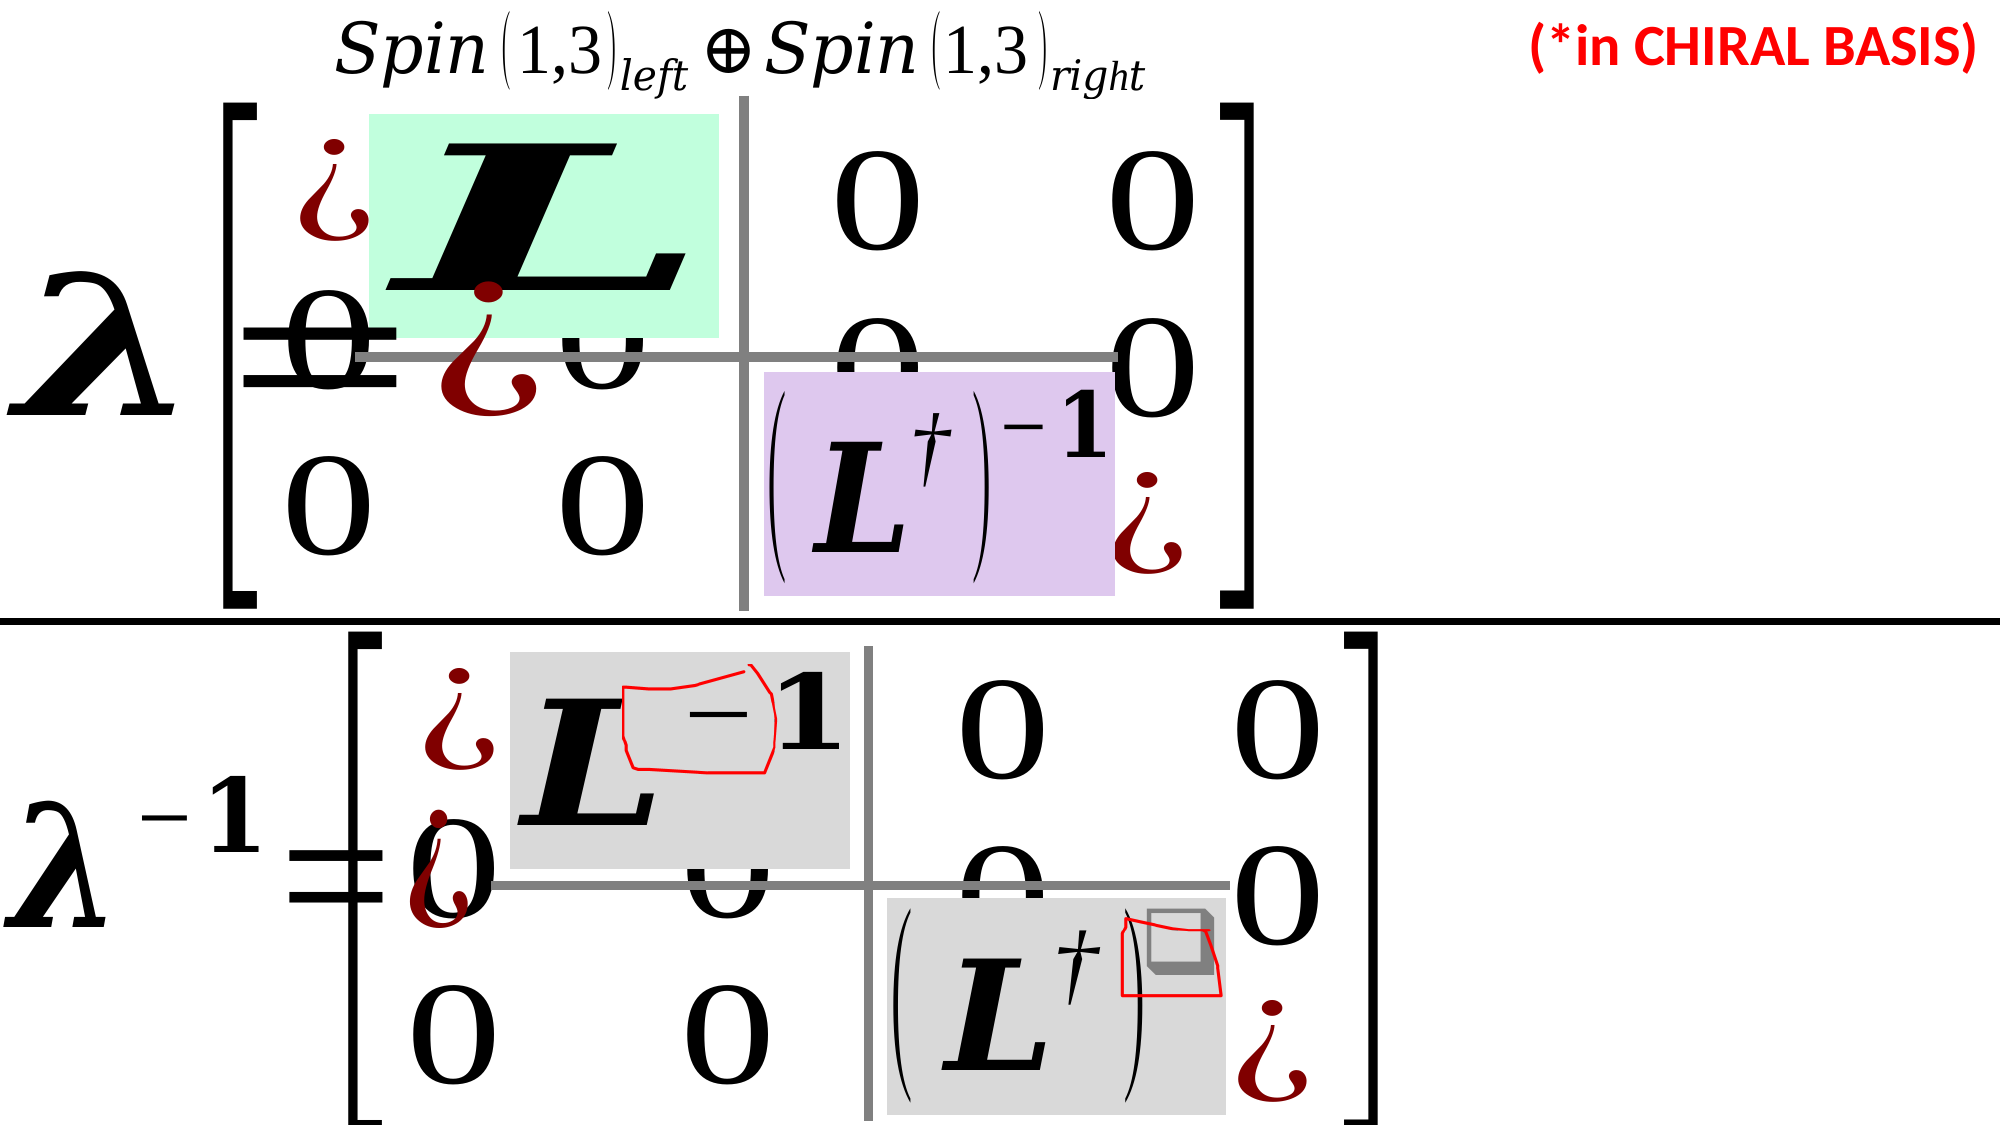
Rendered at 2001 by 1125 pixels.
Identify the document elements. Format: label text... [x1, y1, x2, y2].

text_box (*in CHIRAL BASIS) [1507, 0, 2000, 85]
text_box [209, 92, 1274, 614]
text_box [334, 622, 1399, 1125]
